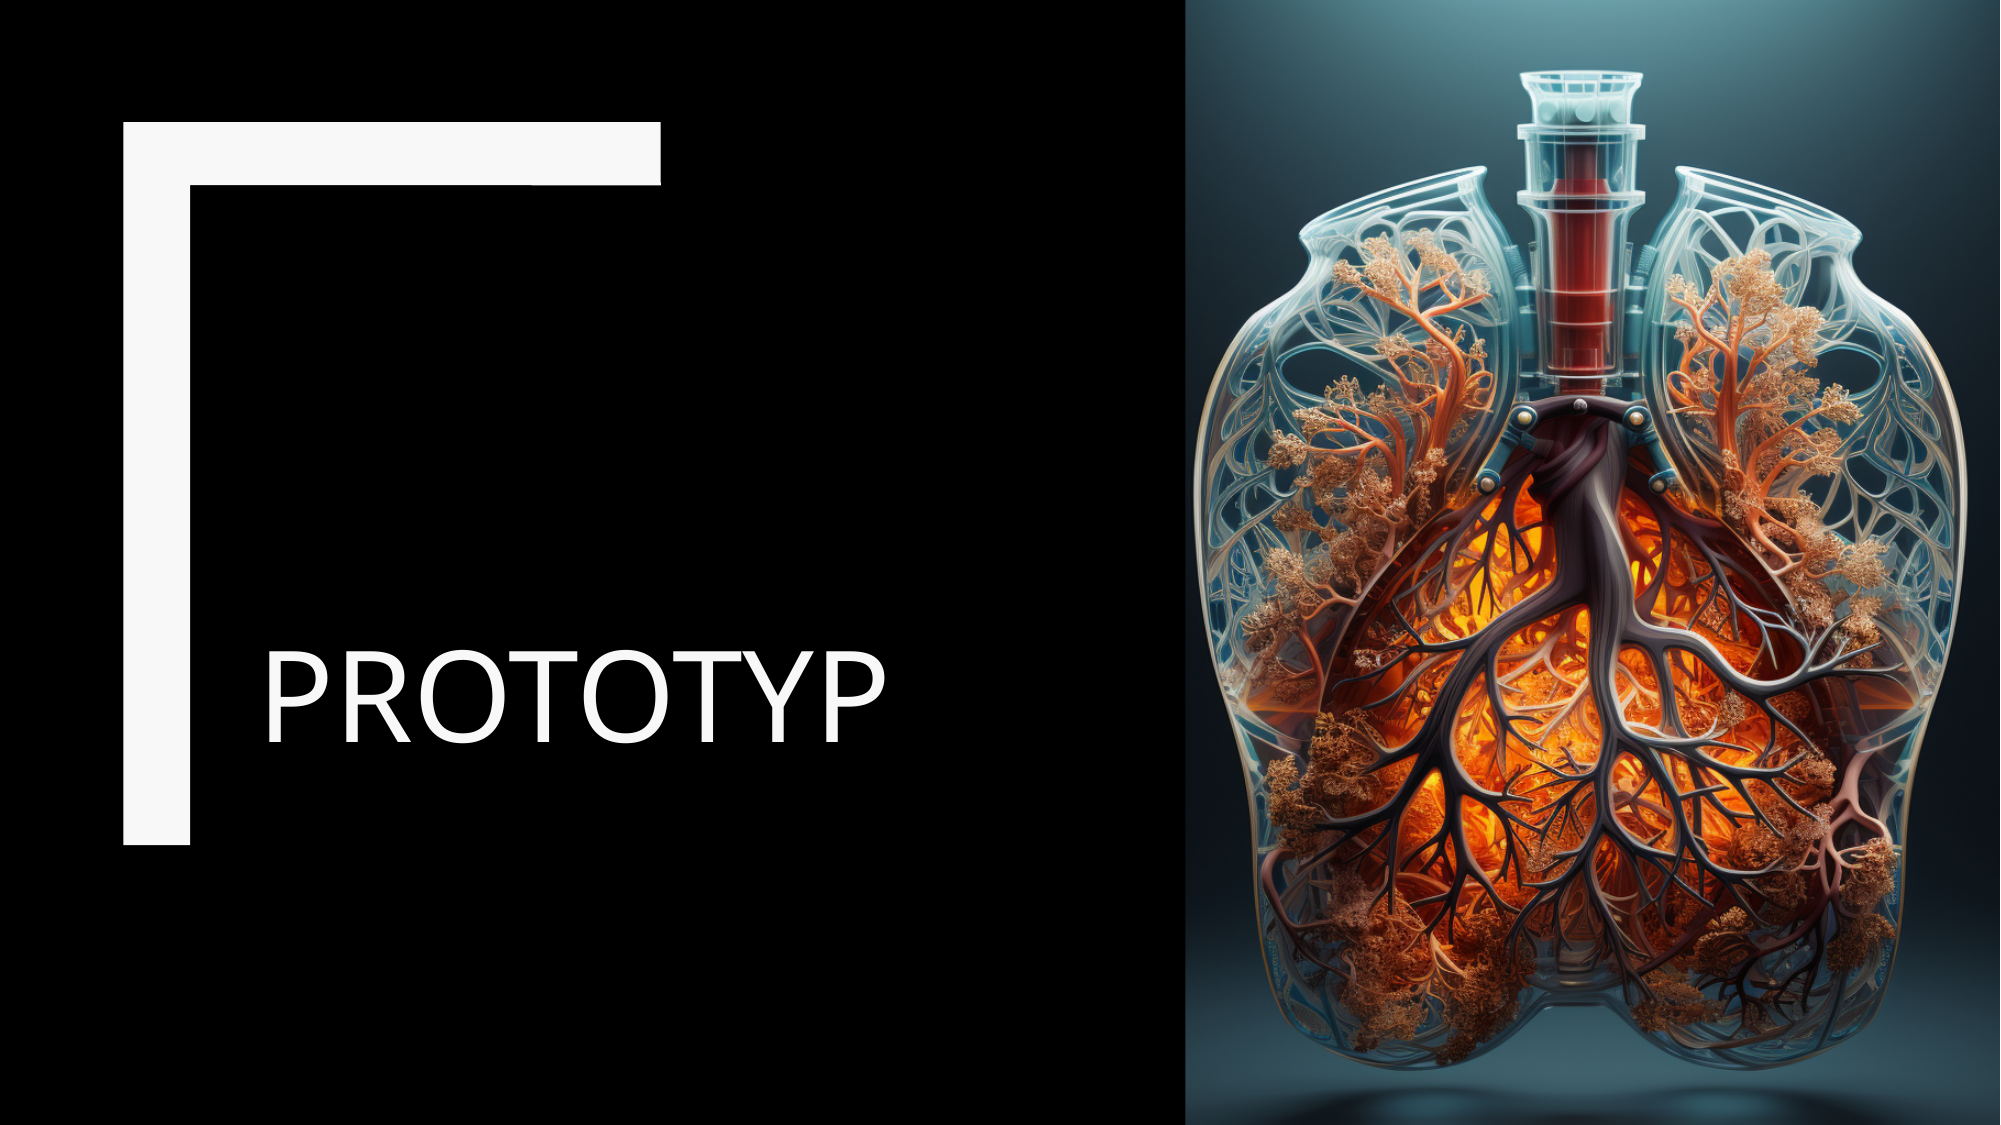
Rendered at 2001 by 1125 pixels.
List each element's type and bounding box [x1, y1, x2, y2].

text_box [123, 122, 1185, 1000]
text_box [0, 0, 1185, 1125]
picture [1185, 0, 2000, 1125]
